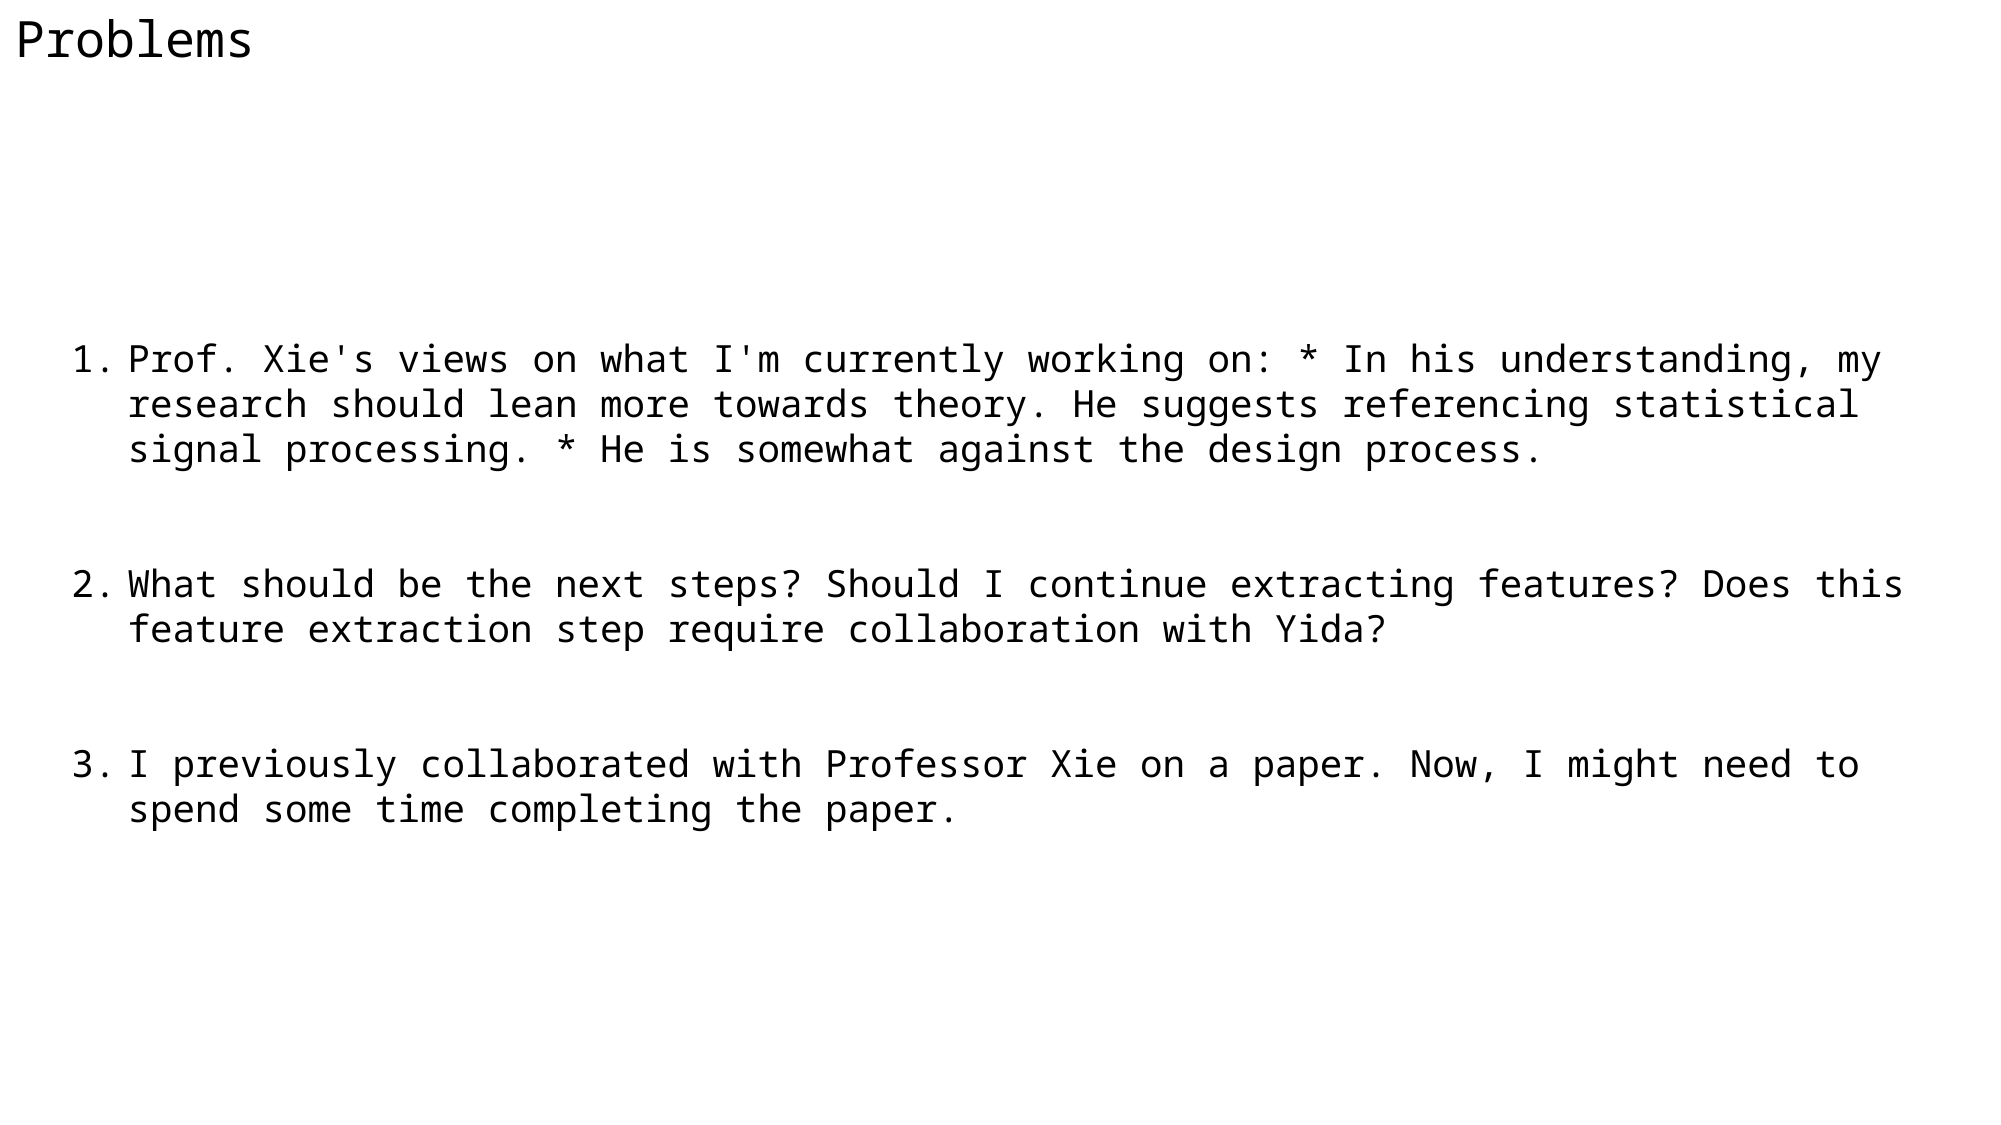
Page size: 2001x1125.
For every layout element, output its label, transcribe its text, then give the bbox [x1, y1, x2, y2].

text_box Problems [0, 0, 395, 75]
text_box Prof. Xie's views on what I'm currently working on: * In his understanding, my research should lean more towards theory. He suggests referencing statistical signal processing. * He is somewhat against the design process. What should be the next steps? Should I continue extracting features? Does this feature extraction step require collaboration with Yida? I previously collaborated with Professor Xie on a paper. Now, I might need to spend some time completing the paper. [56, 282, 1944, 838]
